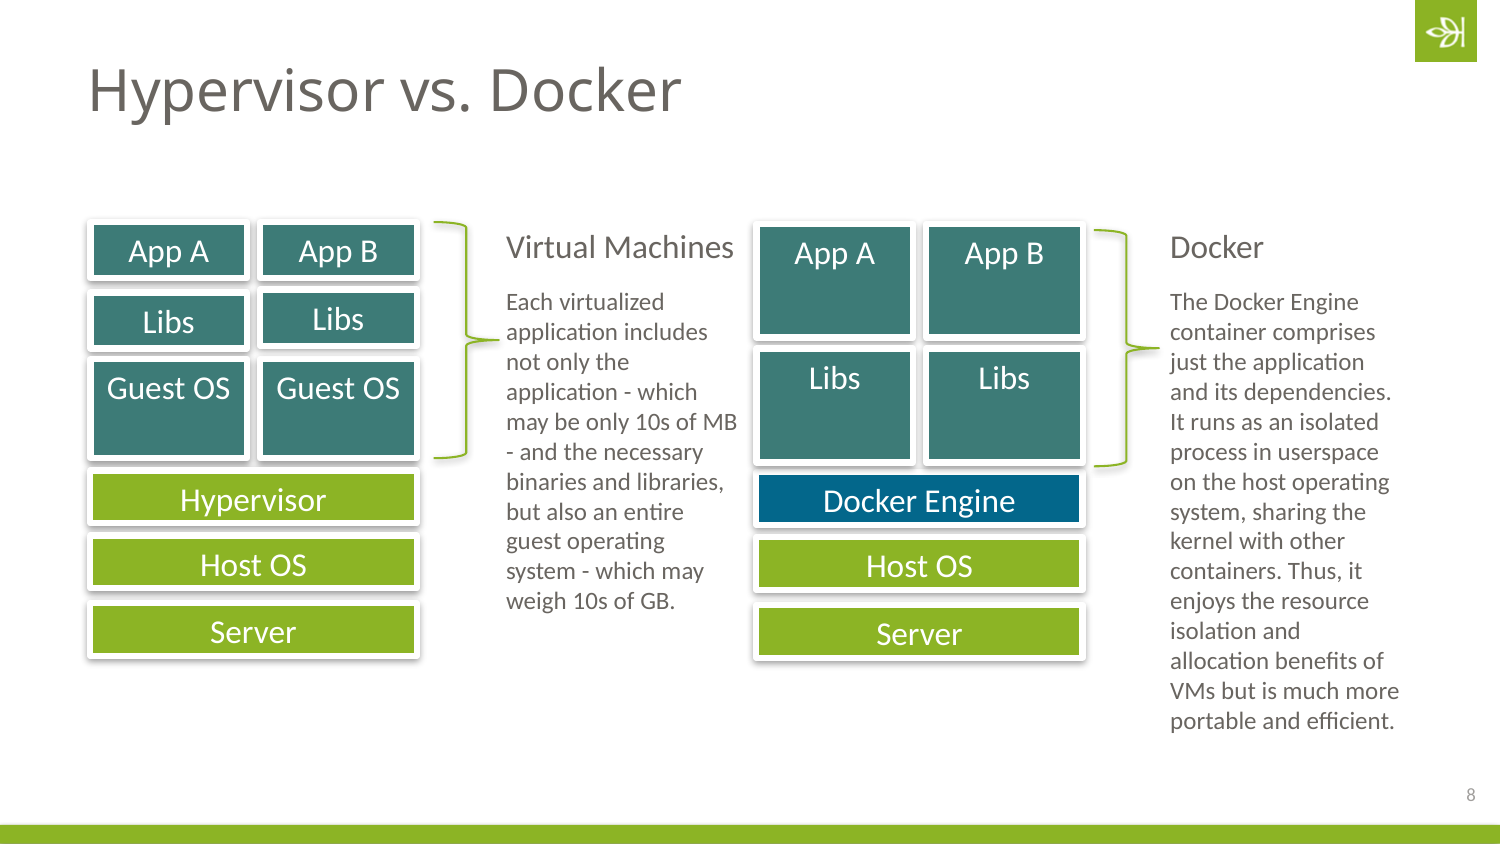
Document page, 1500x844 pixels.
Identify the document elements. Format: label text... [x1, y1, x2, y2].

text_box Libs [87, 289, 250, 352]
text_box Docker Engine [753, 470, 1086, 528]
text_box [1093, 228, 1155, 469]
text_box App A [87, 219, 250, 281]
text_box The Docker Engine container comprises just the application and its dependencies. It runs as an isolated process in userspace on the host operating system, sharing the kernel with other containers. Thus, it enjoys the resource isolation and allocation benefits of VMs but is much more portable and efficient. [1155, 278, 1417, 743]
text_box Libs [923, 345, 1086, 466]
text_box Libs [753, 345, 916, 466]
text_box Docker [1155, 217, 1383, 273]
text_box Each virtualized application includes not only the application - which may be only 10s of MB - and the necessary binaries and libraries, but also an entire guest operating system - which may weigh 10s of GB. [491, 278, 753, 623]
text_box App B [257, 219, 420, 281]
text_box Host OS [753, 534, 1086, 593]
slide_number 8 [1446, 782, 1476, 815]
text_box App A [753, 221, 916, 341]
text_box Hypervisor [87, 467, 420, 526]
text_box Guest OS [87, 356, 250, 461]
text_box Guest OS [257, 356, 420, 461]
text_box App B [923, 221, 1086, 341]
picture [1415, 0, 1477, 62]
title Hypervisor vs. Docker [74, 54, 1396, 184]
text_box Server [753, 602, 1086, 661]
text_box Server [87, 600, 420, 659]
text_box Host OS [87, 532, 420, 591]
text_box [433, 219, 491, 461]
text_box Virtual Machines [491, 217, 753, 273]
text_box Libs [257, 286, 420, 349]
